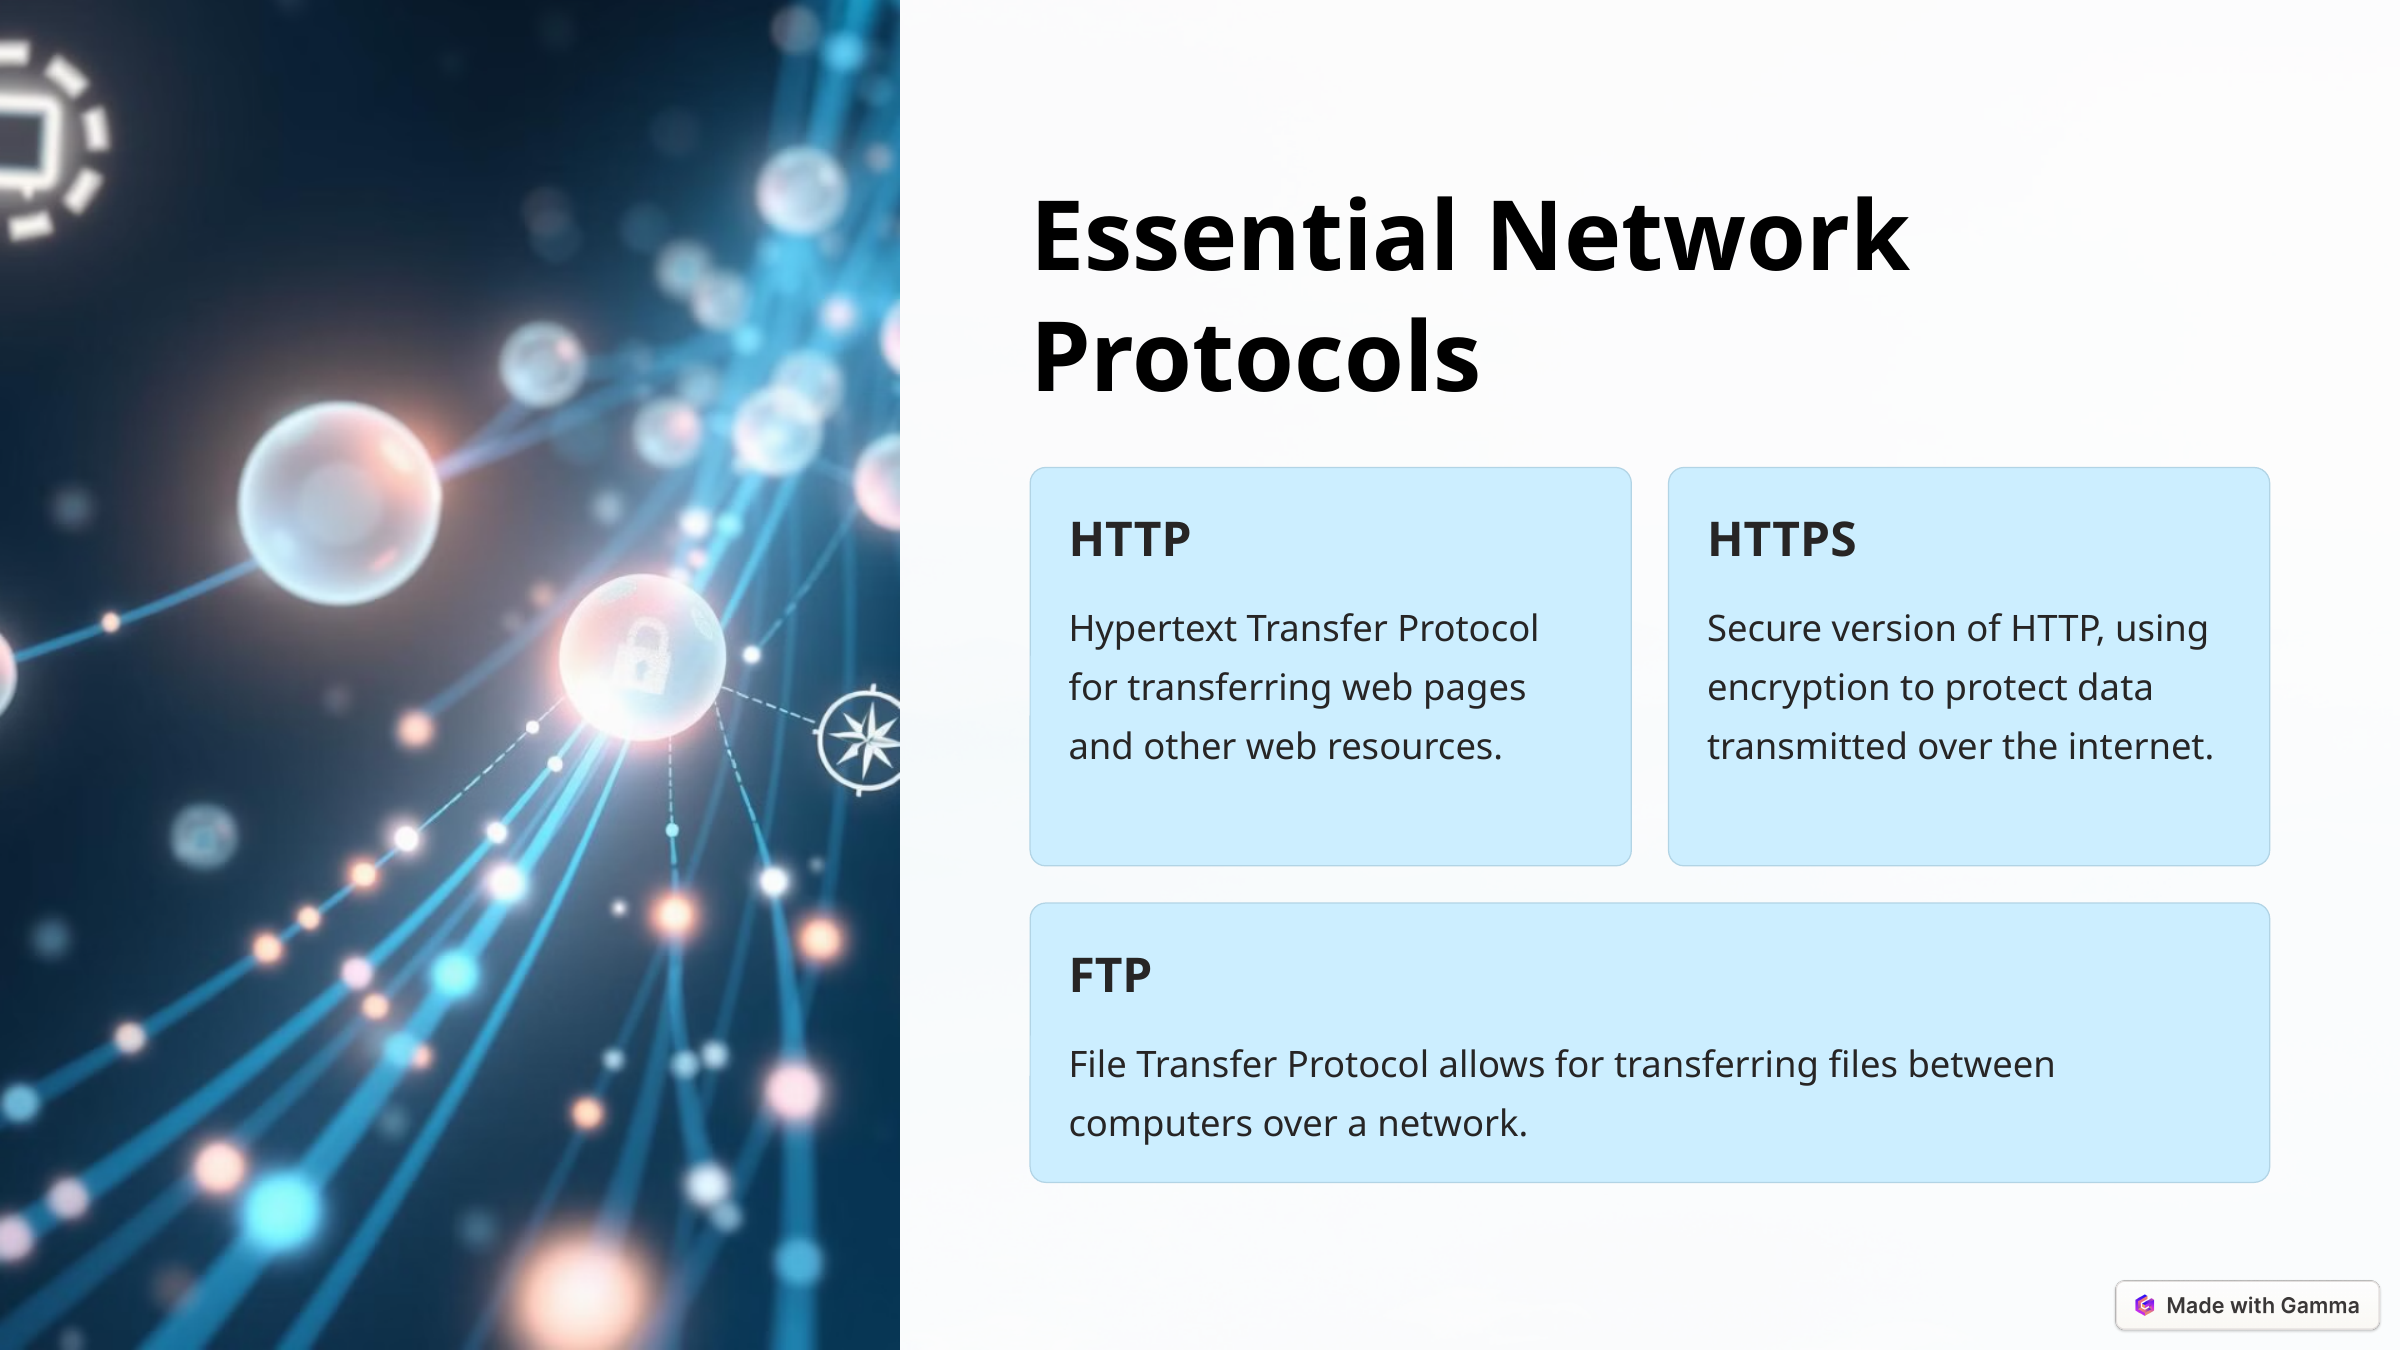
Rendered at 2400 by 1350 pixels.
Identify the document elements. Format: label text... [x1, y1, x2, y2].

text_box HTTPS [1706, 505, 2196, 567]
text_box [1030, 903, 2270, 1183]
picture [0, 0, 900, 1350]
text_box Essential Network Protocols [1030, 167, 2270, 412]
picture [2106, 1271, 2389, 1339]
text_box HTTP [1068, 505, 1557, 567]
text_box [1668, 467, 2270, 866]
text_box File Transfer Protocol allows for transferring files between computers over a network. [1068, 1024, 2232, 1144]
text_box FTP [1068, 941, 1557, 1003]
text_box [1030, 467, 1632, 866]
text_box Secure version of HTTP, using encryption to protect data transmitted over the internet. [1706, 589, 2232, 828]
text_box Hypertext Transfer Protocol for transferring web pages and other web resources. [1068, 589, 1593, 768]
